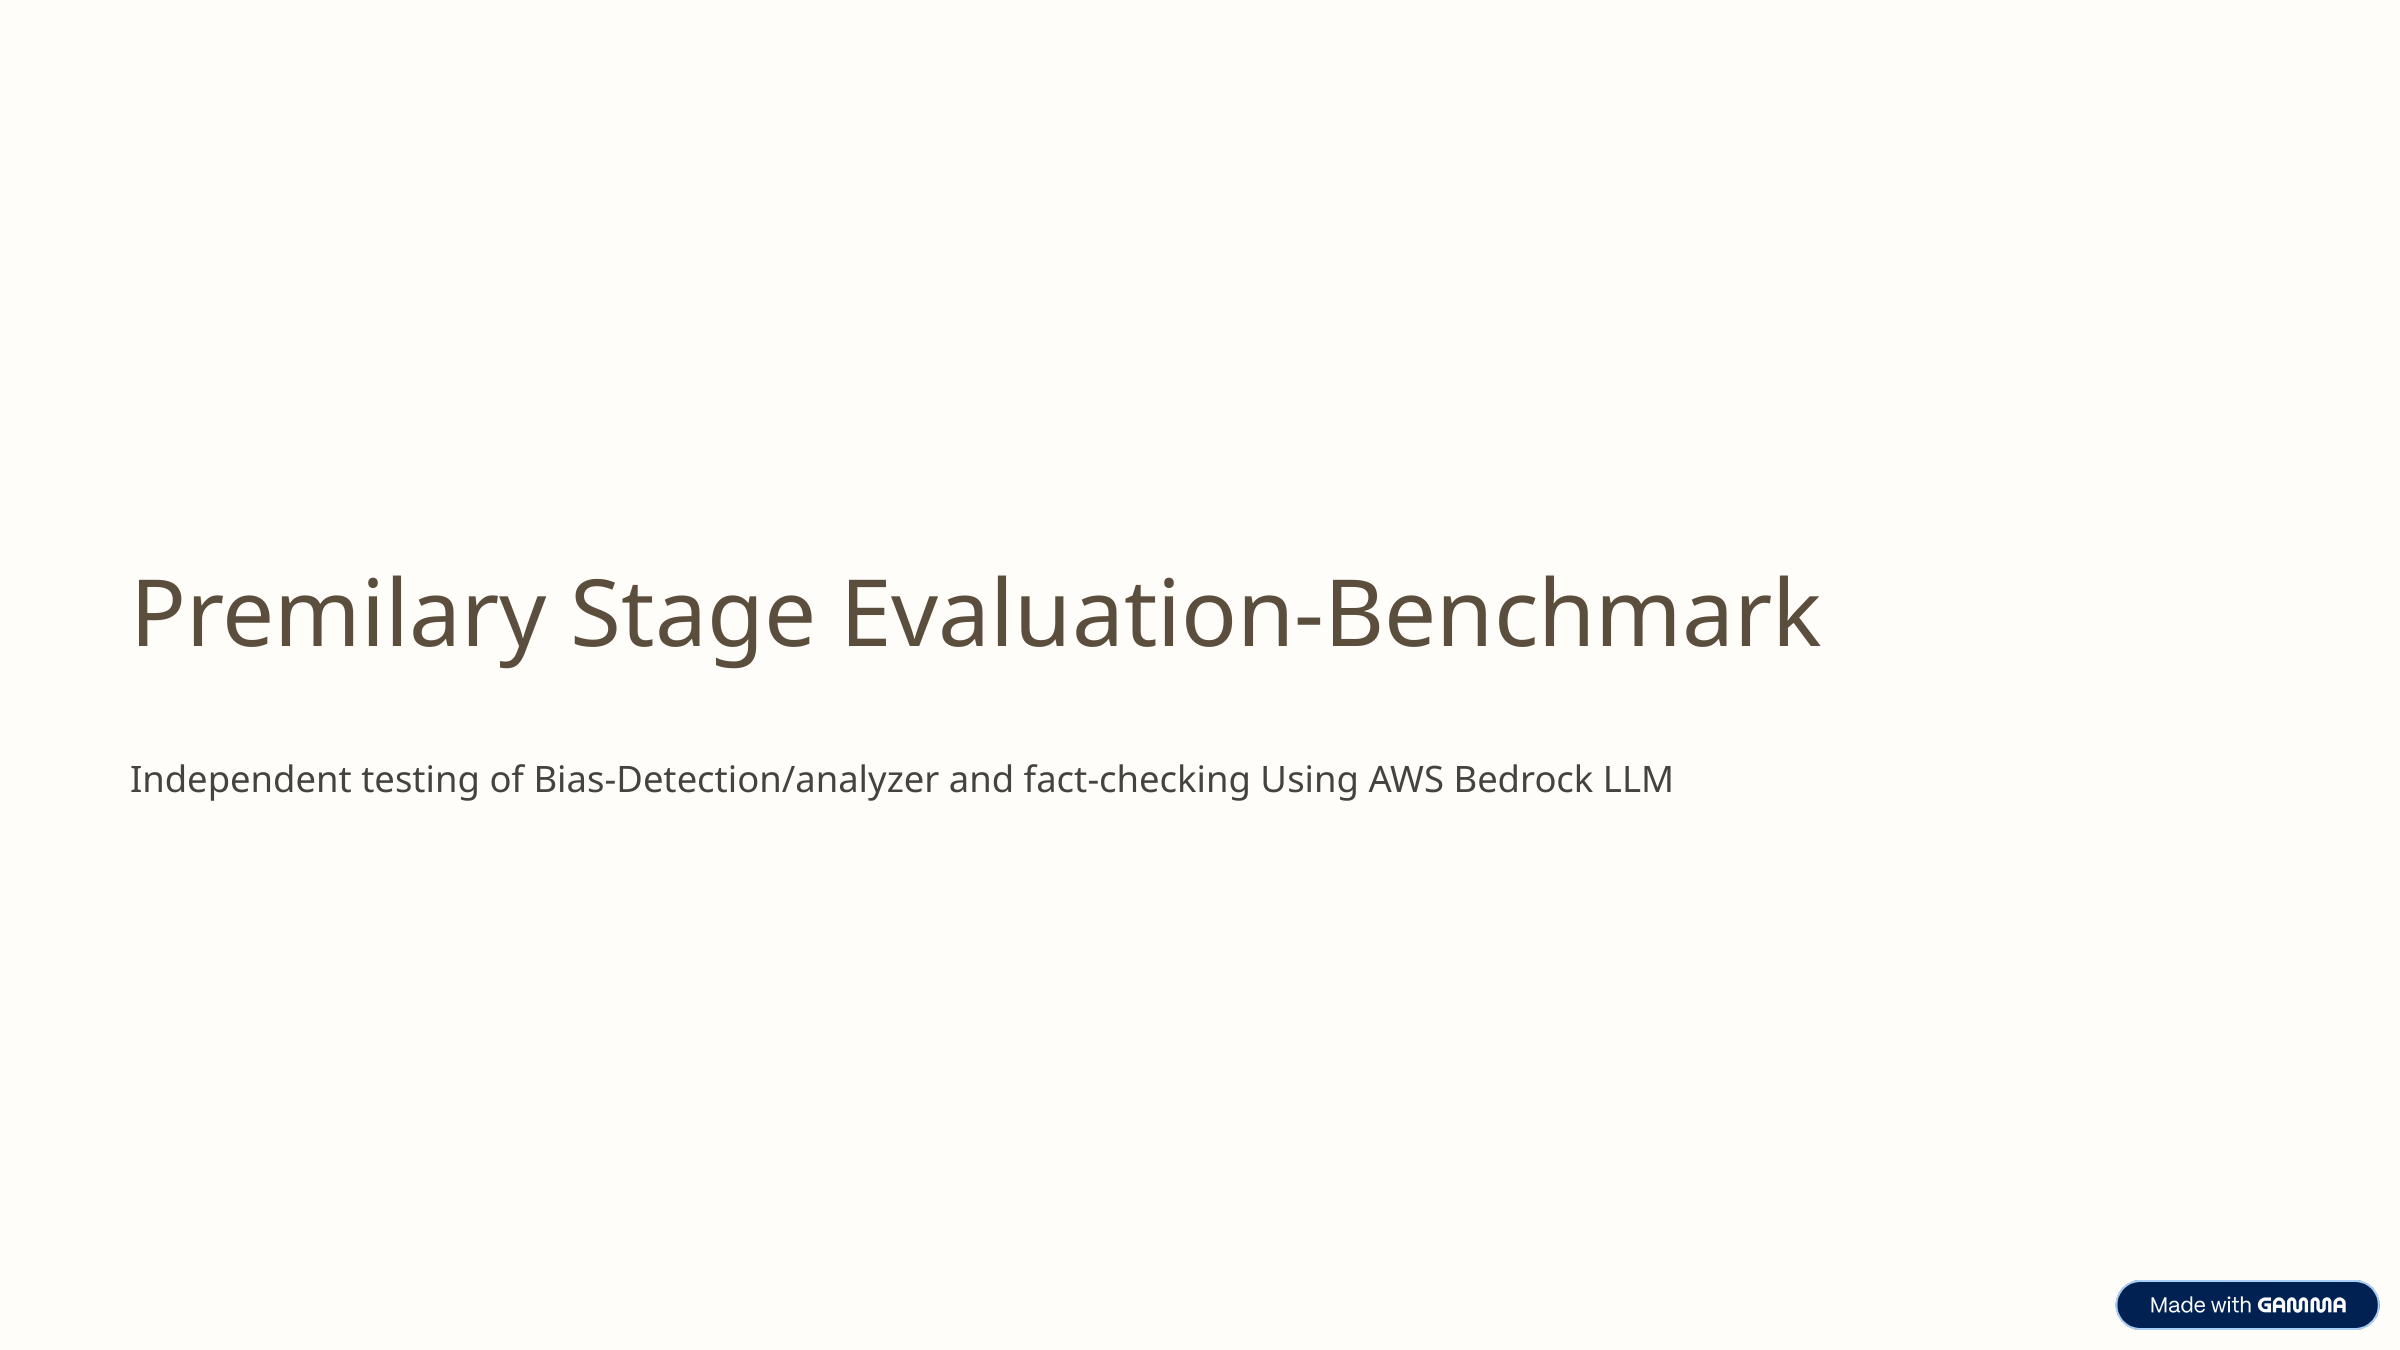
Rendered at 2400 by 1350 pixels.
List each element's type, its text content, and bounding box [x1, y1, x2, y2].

text_box Independent testing of Bias-Detection/analyzer and fact-checking Using AWS Bedrock LLM [130, 740, 2270, 800]
picture [2106, 1271, 2389, 1339]
text_box Premilary Stage Evaluation-Benchmark [130, 549, 2046, 667]
